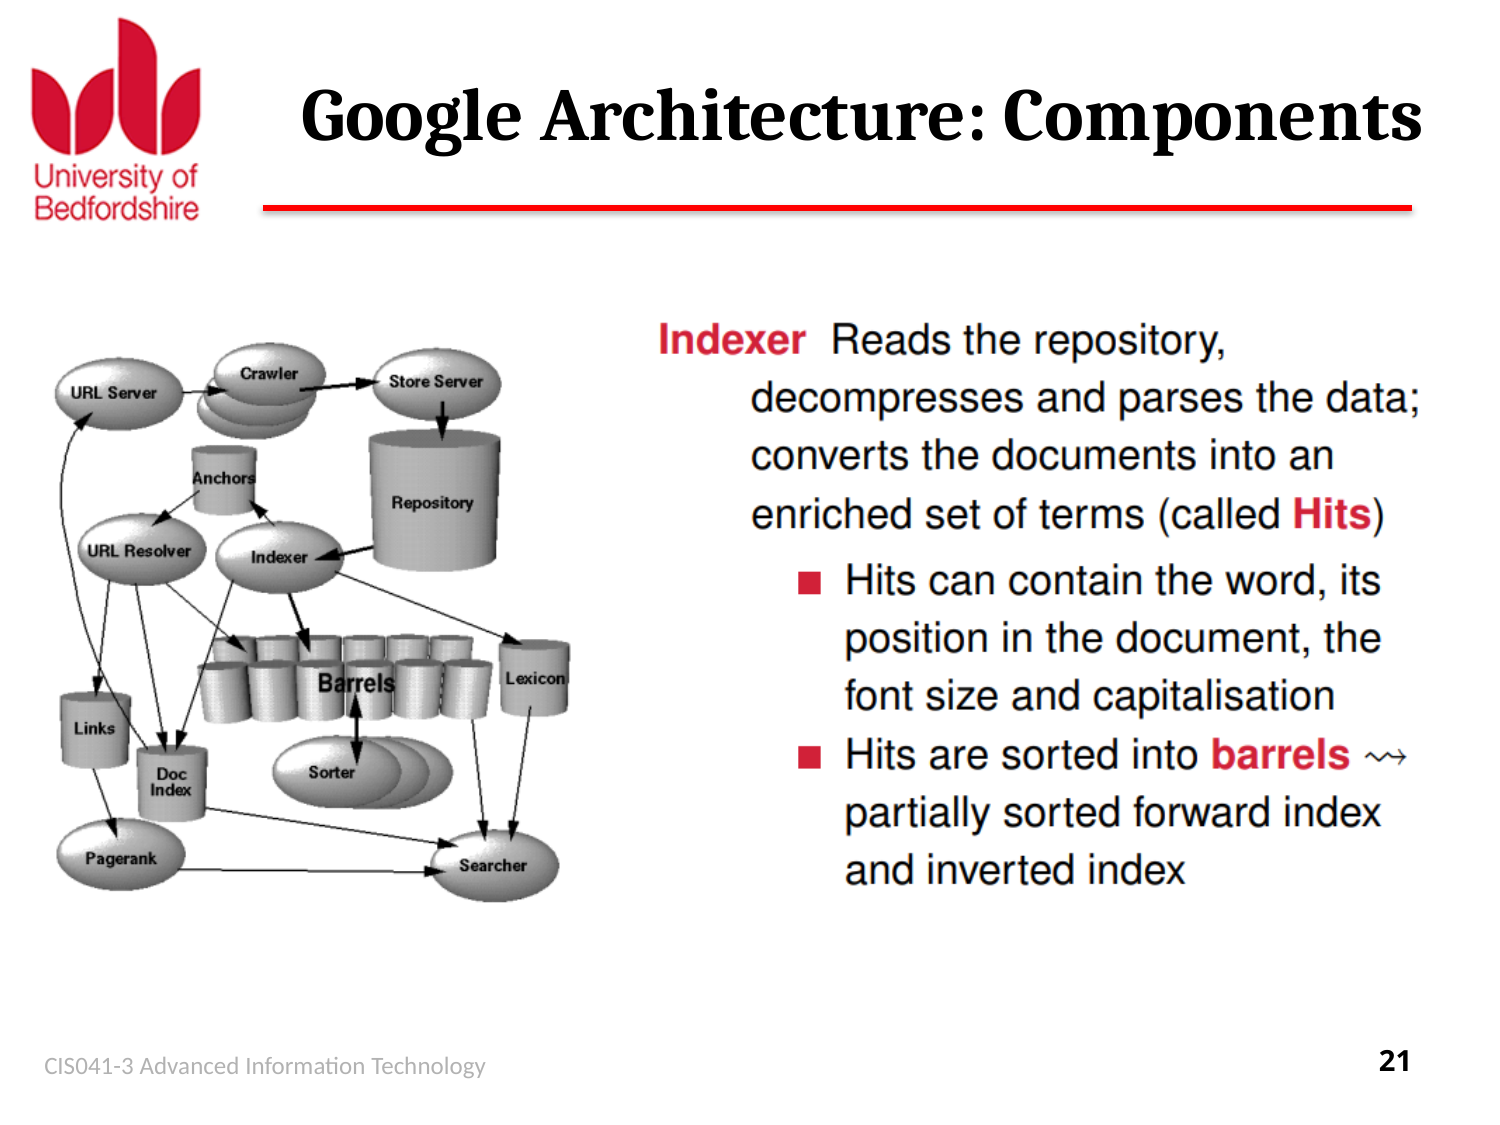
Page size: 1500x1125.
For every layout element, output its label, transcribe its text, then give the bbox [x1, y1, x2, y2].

picture [23, 278, 1440, 947]
footer CIS041-3 Advanced Information Technology [29, 1035, 750, 1095]
title Google Architecture: Components [209, 54, 1439, 168]
picture [0, 0, 237, 236]
